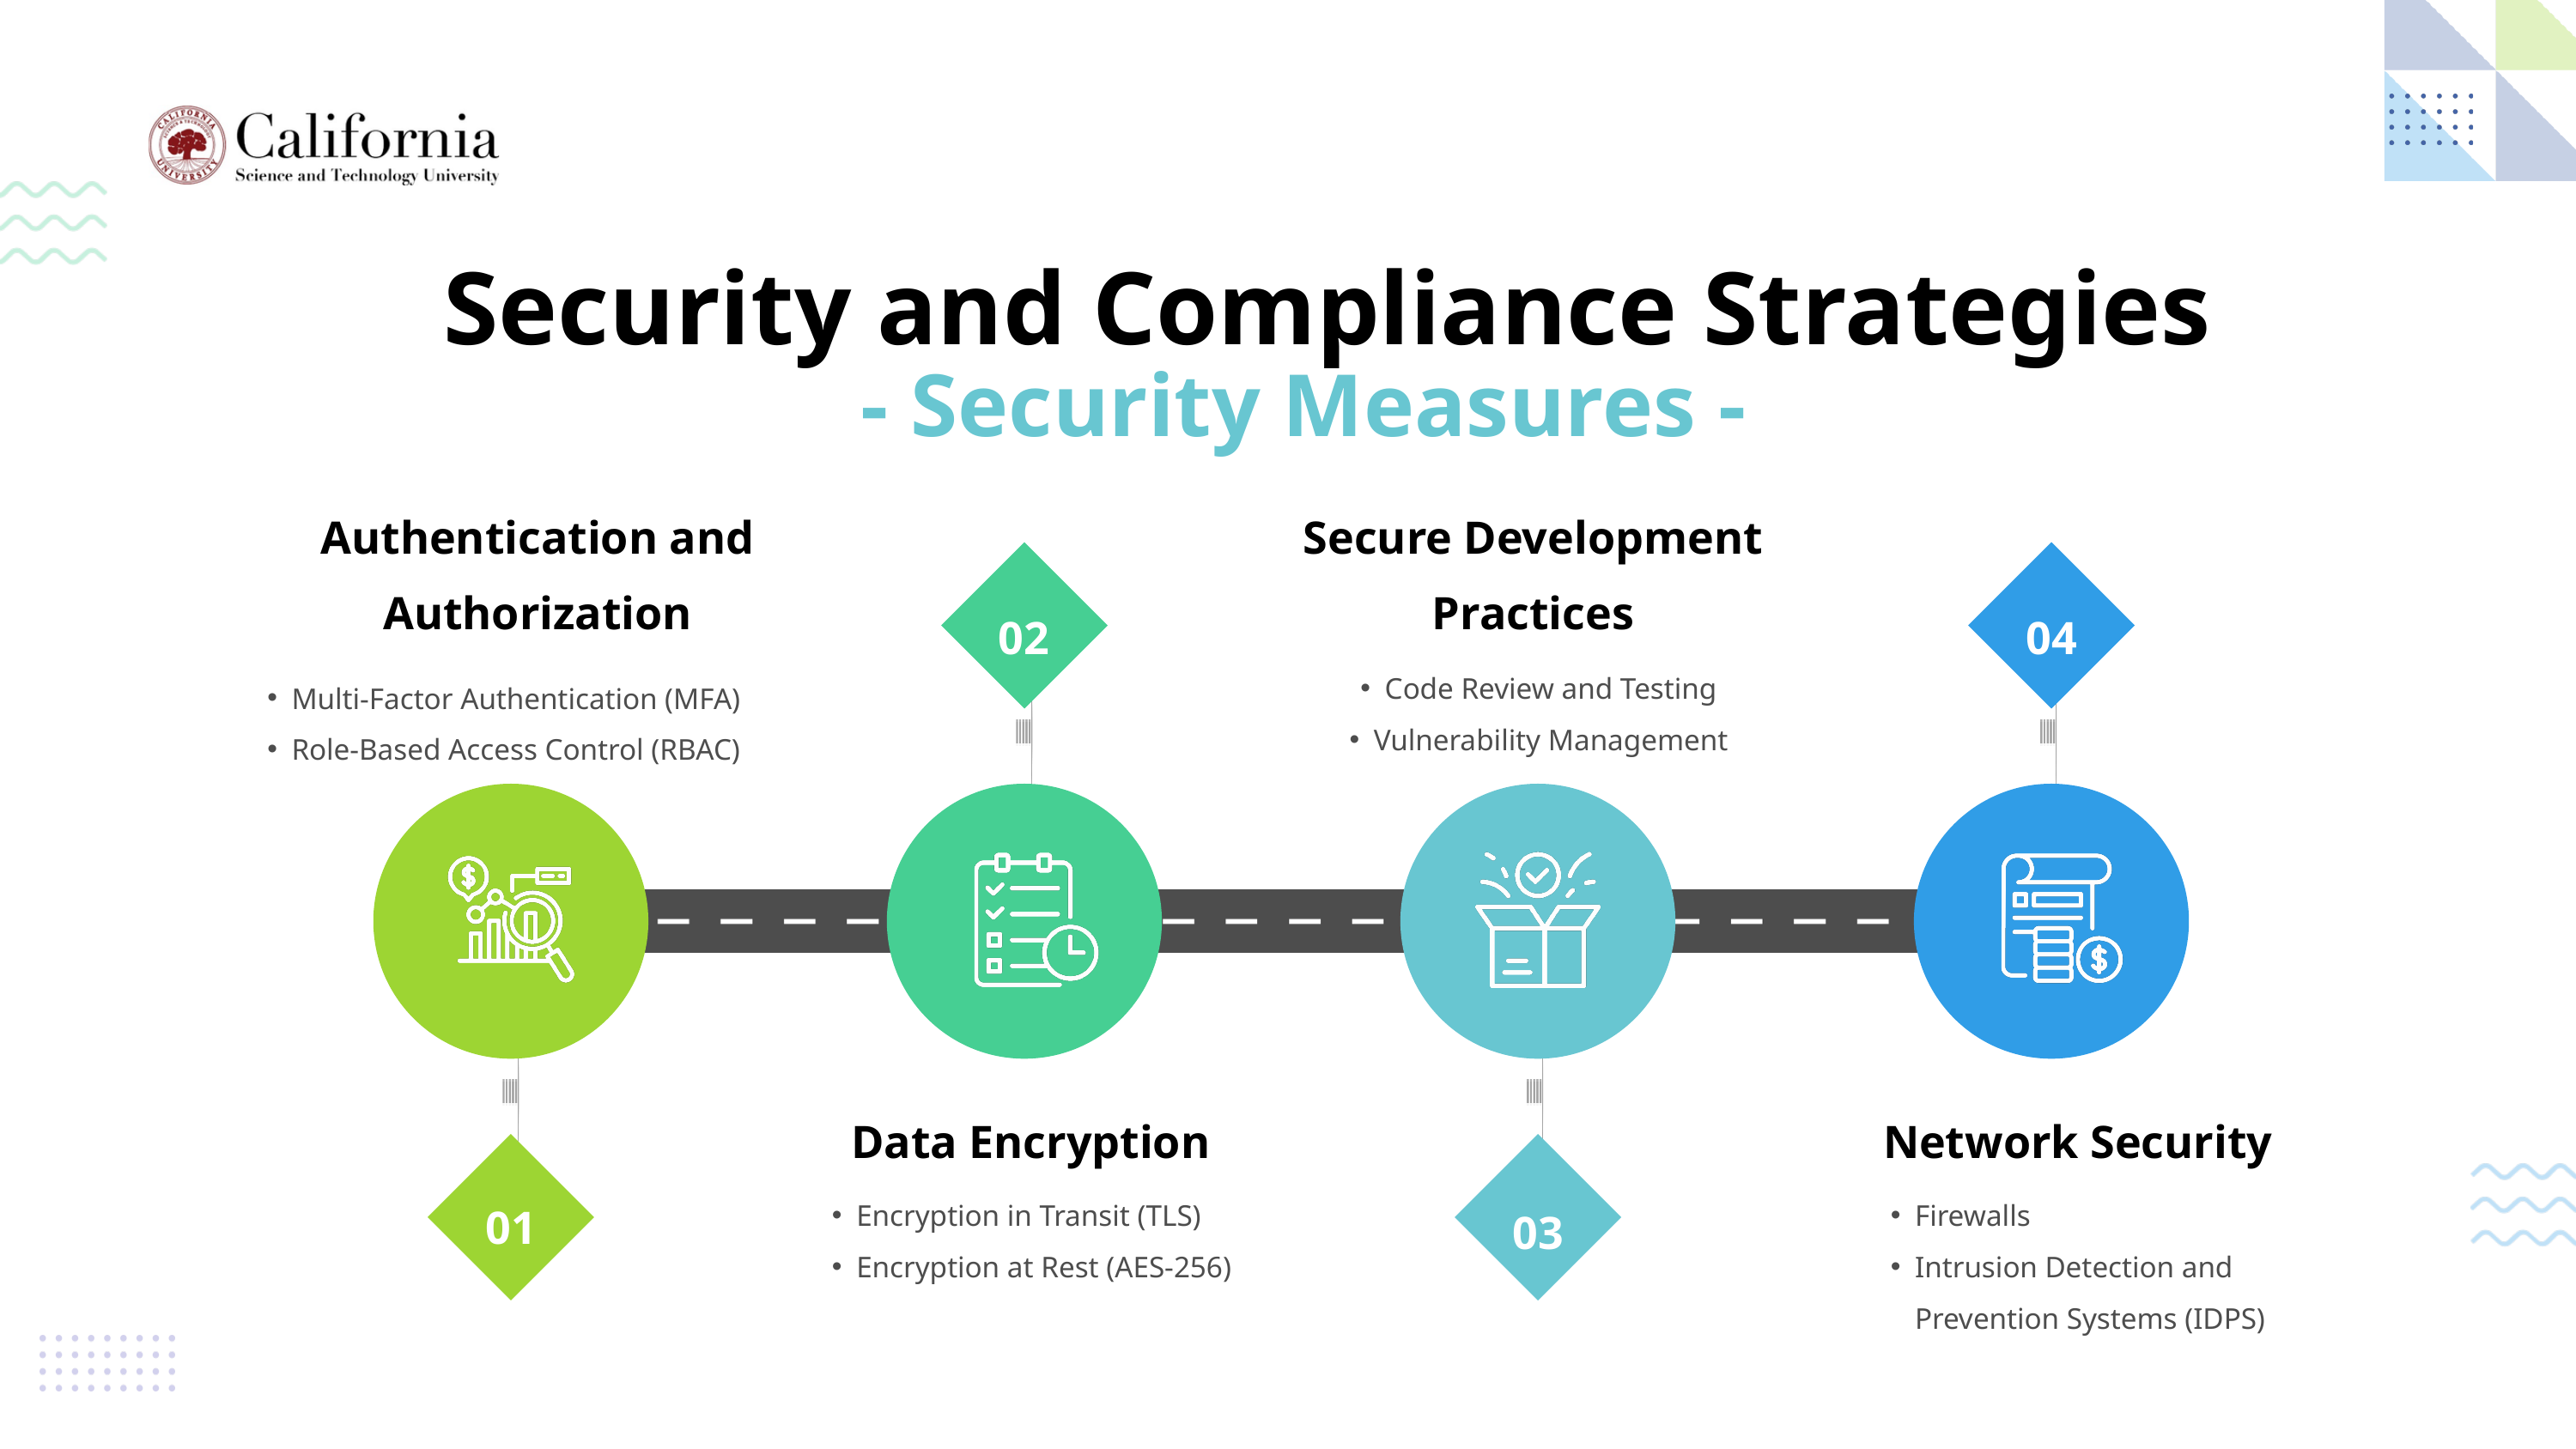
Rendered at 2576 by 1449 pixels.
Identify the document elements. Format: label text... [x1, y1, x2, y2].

text_box Firewalls Intrusion Detection and Prevention Systems (IDPS) [1866, 1180, 2290, 1335]
text_box [1016, 701, 1033, 782]
text_box [39, 1335, 176, 1391]
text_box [1400, 783, 1676, 1059]
text_box Encryption in Transit (TLS) Encryption at Rest (AES-256) [807, 1180, 1288, 1283]
text_box Data Encryption [827, 1092, 1235, 1168]
text_box Network Security [1854, 1092, 2302, 1168]
text_box [0, 180, 108, 265]
text_box [149, 105, 500, 185]
text_box [653, 889, 882, 953]
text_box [977, 536, 1097, 690]
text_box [2004, 536, 2123, 690]
text_box [502, 1067, 519, 1126]
text_box [1680, 889, 1909, 953]
text_box Code Review and Testing Vulnerability Management [1310, 652, 1743, 756]
text_box [1527, 1067, 1544, 1126]
text_box [2389, 94, 2474, 145]
text_box [1165, 889, 1395, 953]
text_box [2040, 699, 2057, 782]
text_box Secure Development Practices [1287, 488, 1778, 639]
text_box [1491, 1127, 1610, 1282]
text_box [2470, 1162, 2576, 1247]
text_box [464, 1127, 583, 1282]
text_box [2384, 0, 2576, 181]
text_box Authentication and Authorization [313, 488, 762, 639]
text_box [886, 783, 1163, 1059]
text_box - Security Measures - [725, 355, 1883, 458]
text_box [1913, 783, 2190, 1059]
text_box Multi-Factor Authentication (MFA) Role-Based Access Control (RBAC) [242, 663, 796, 767]
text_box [373, 783, 649, 1059]
text_box Security and Compliance Strategies [314, 196, 2340, 365]
